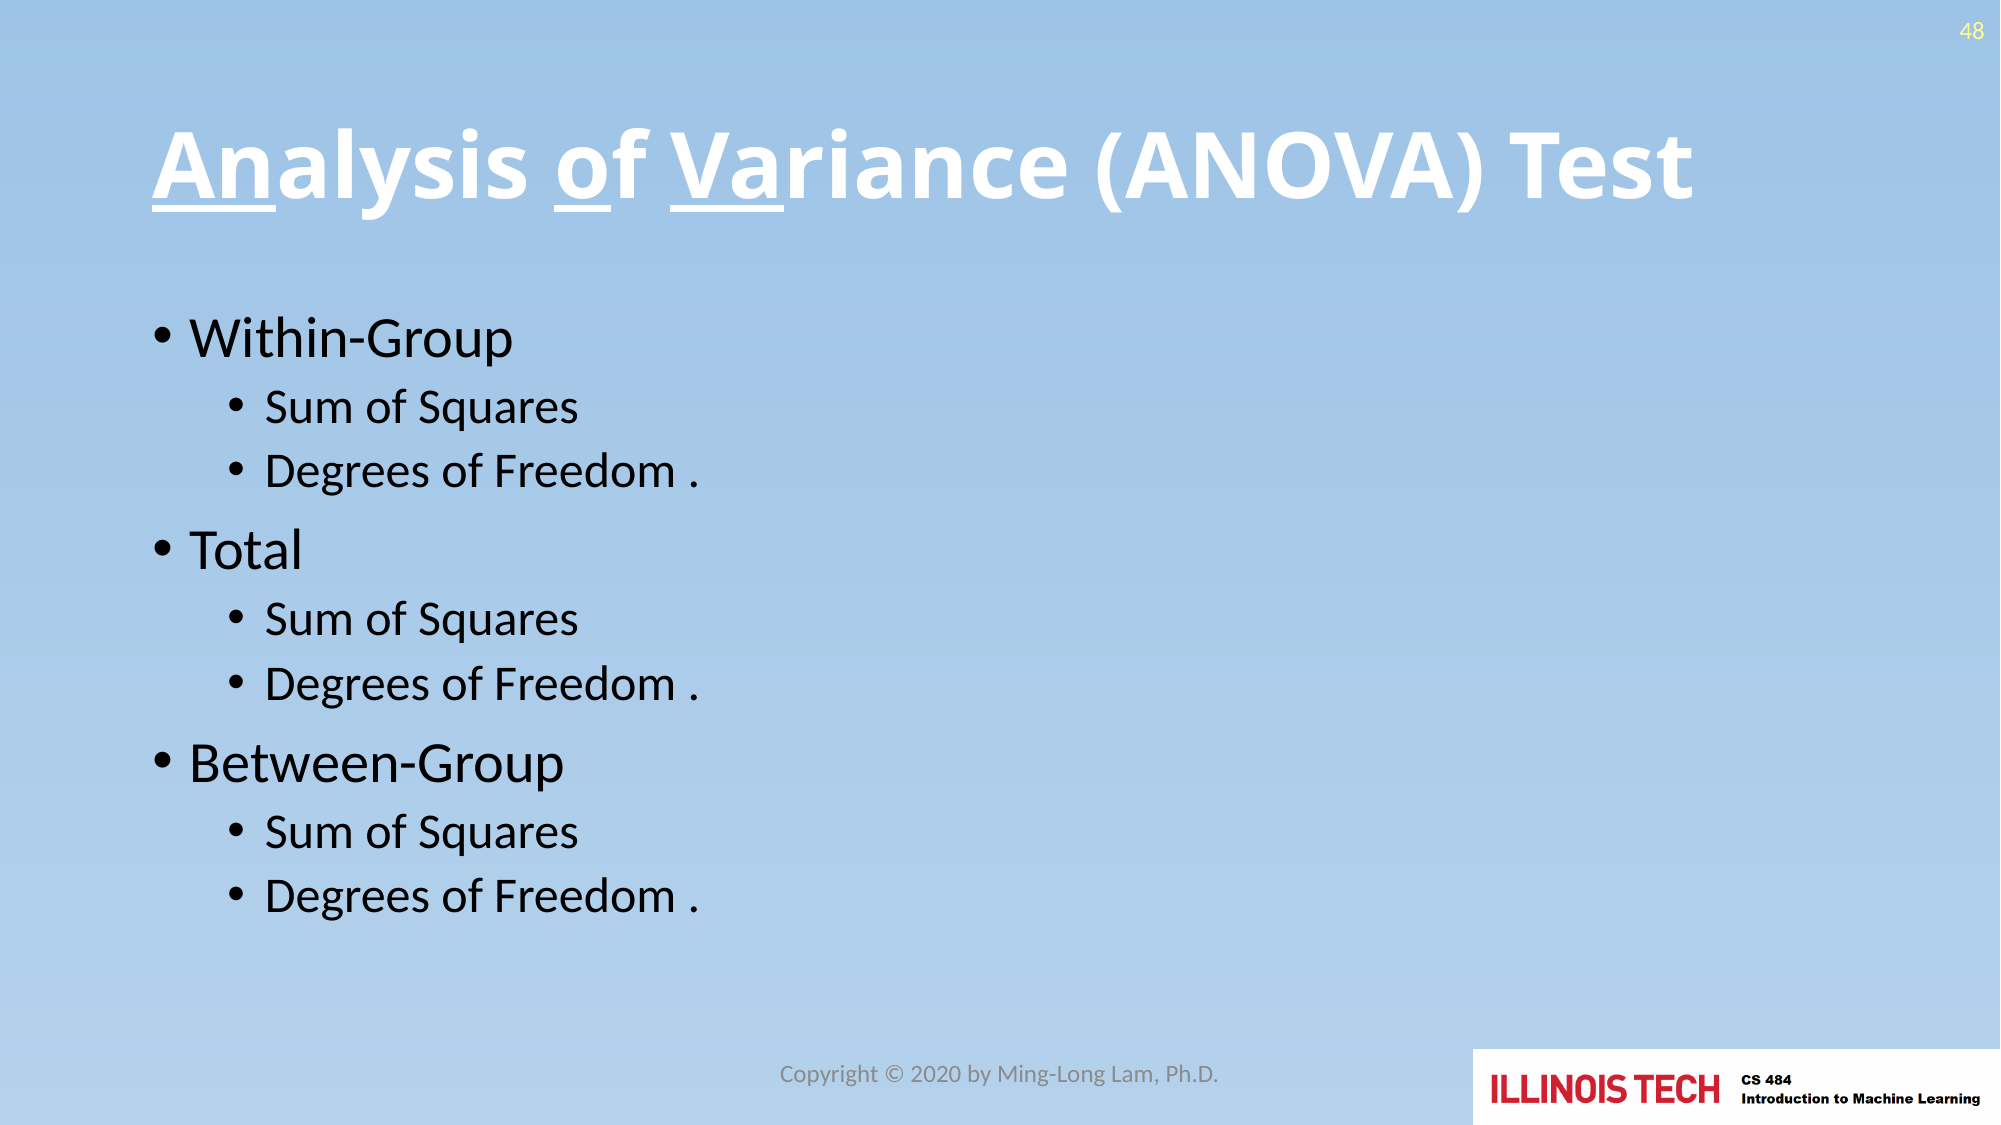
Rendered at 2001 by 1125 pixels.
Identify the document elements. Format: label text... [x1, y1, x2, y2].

slide_number 48 [1550, 0, 2000, 60]
picture [1473, 1049, 2000, 1125]
footer Copyright © 2020 by Ming-Long Lam, Ph.D. [662, 1042, 1338, 1103]
title Analysis of Variance (ANOVA) Test [137, 59, 1863, 278]
